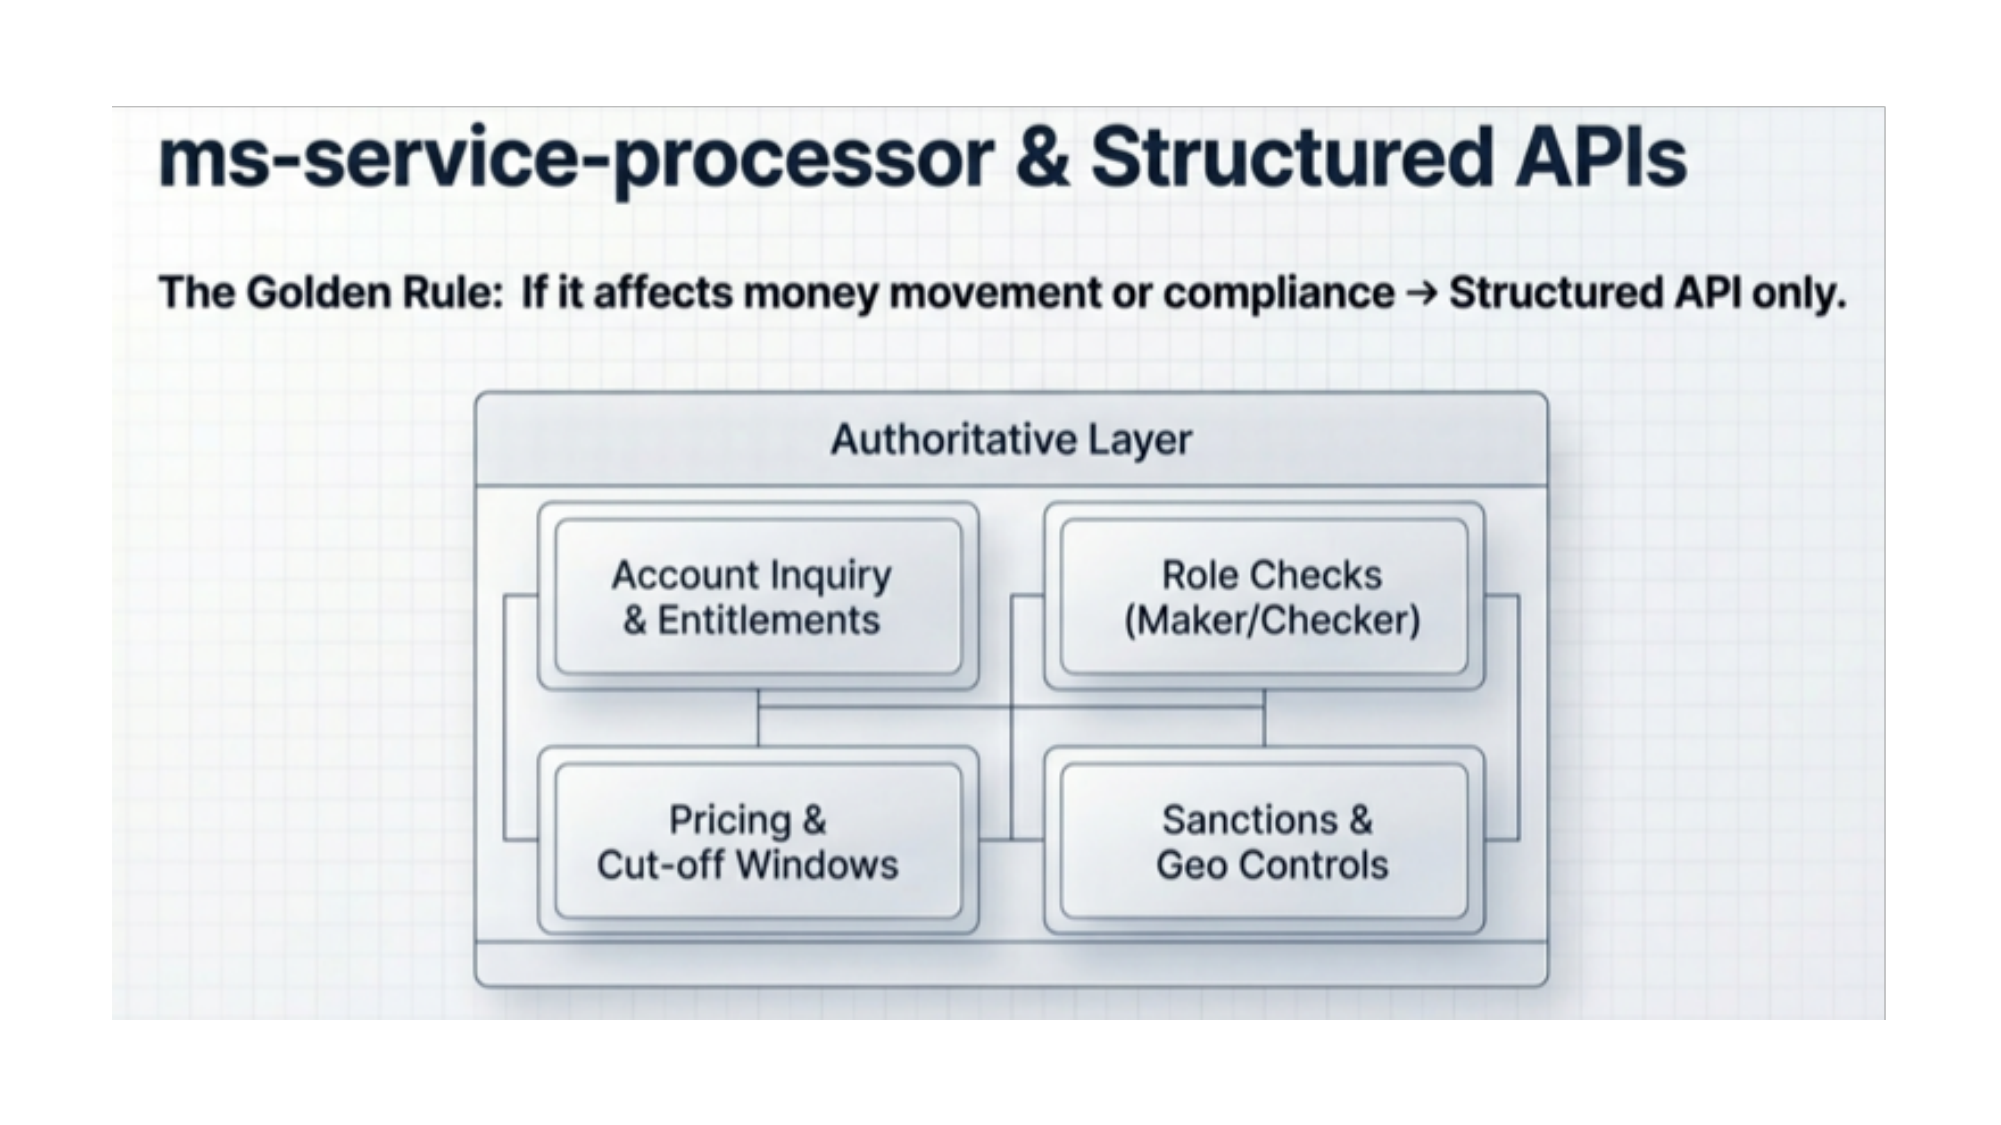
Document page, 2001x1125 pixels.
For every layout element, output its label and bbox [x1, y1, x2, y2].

picture [112, 105, 1888, 1020]
